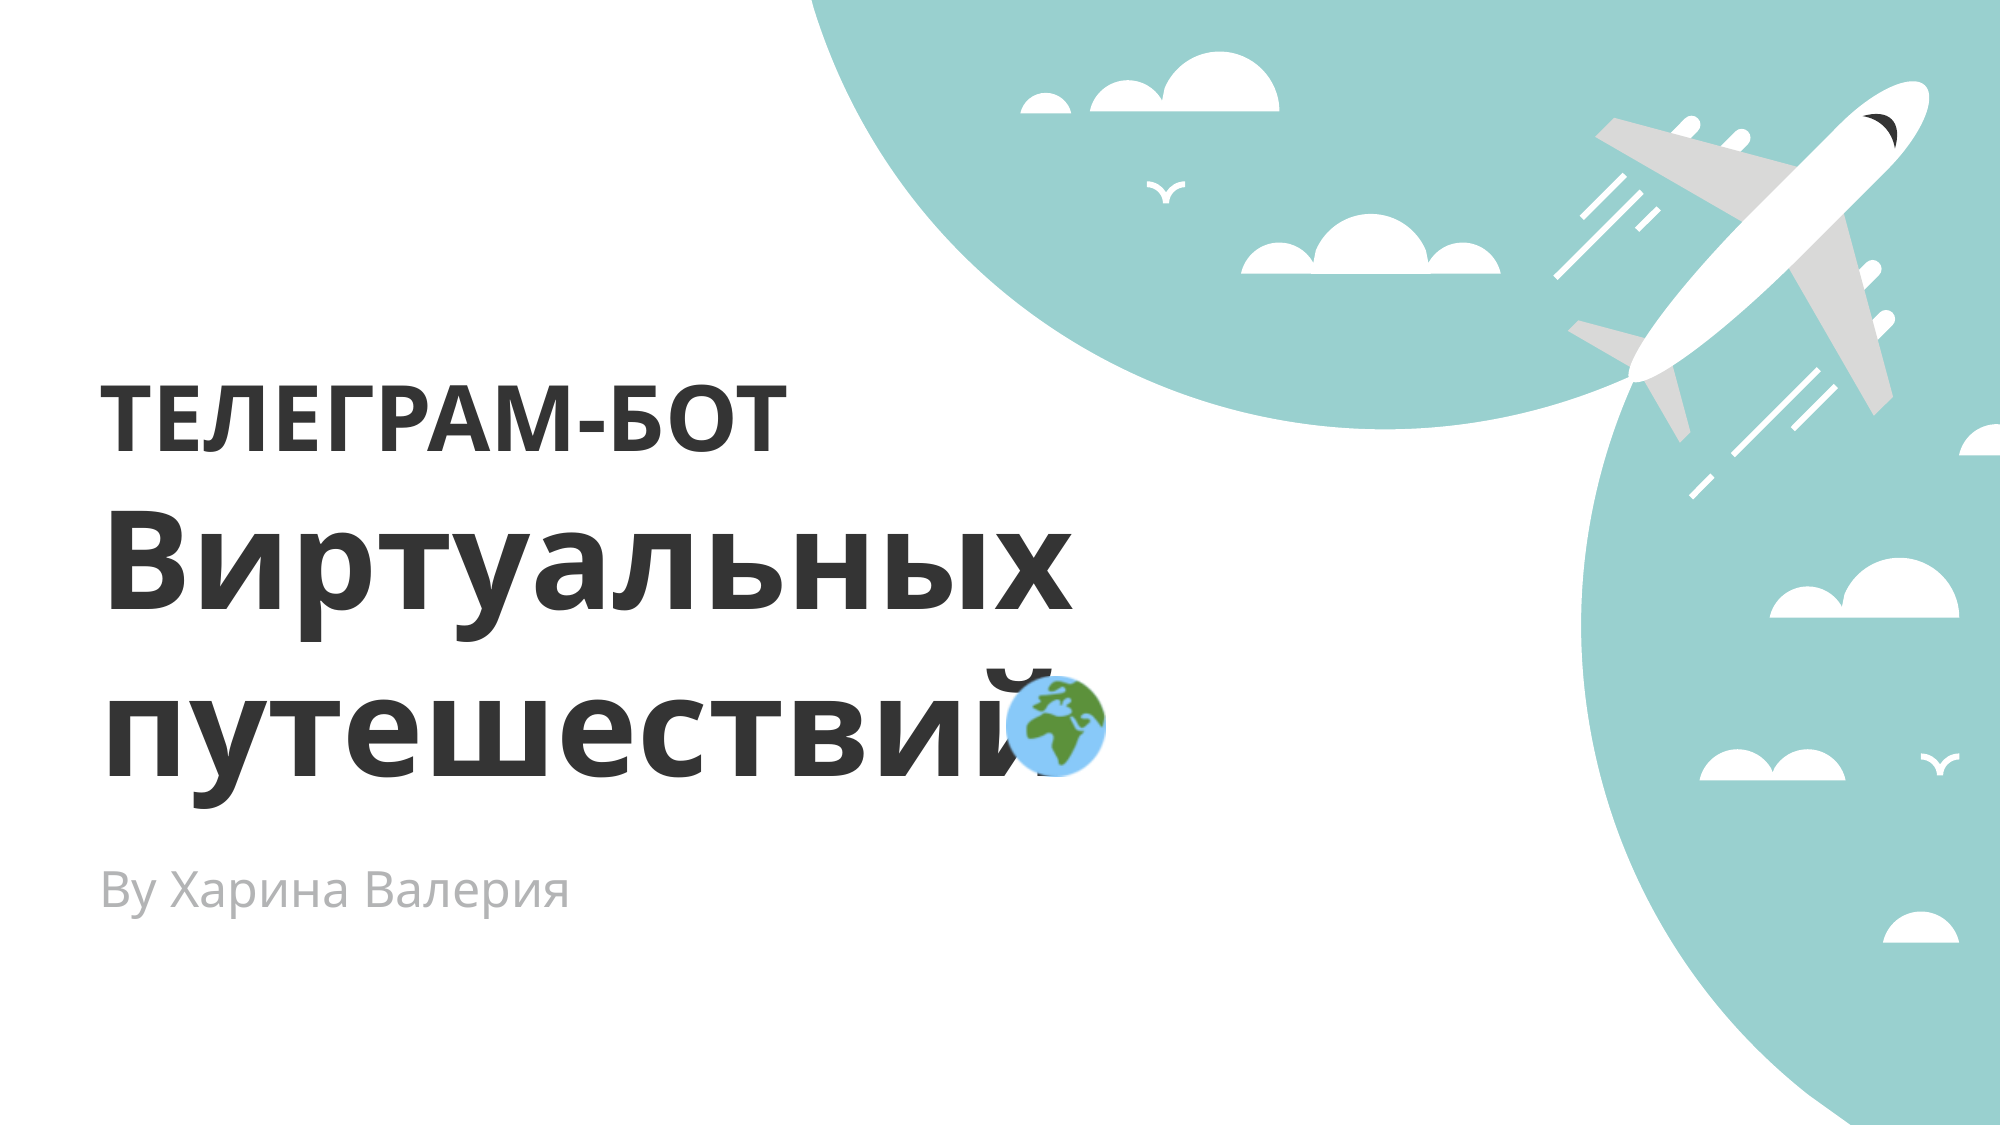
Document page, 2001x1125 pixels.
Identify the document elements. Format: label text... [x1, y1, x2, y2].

picture [1005, 676, 1106, 777]
text_box By Харина Валерия [84, 850, 1437, 925]
text_box ТЕЛЕГРАМ-БОТ Виртуальных путешествий [84, 296, 1437, 811]
